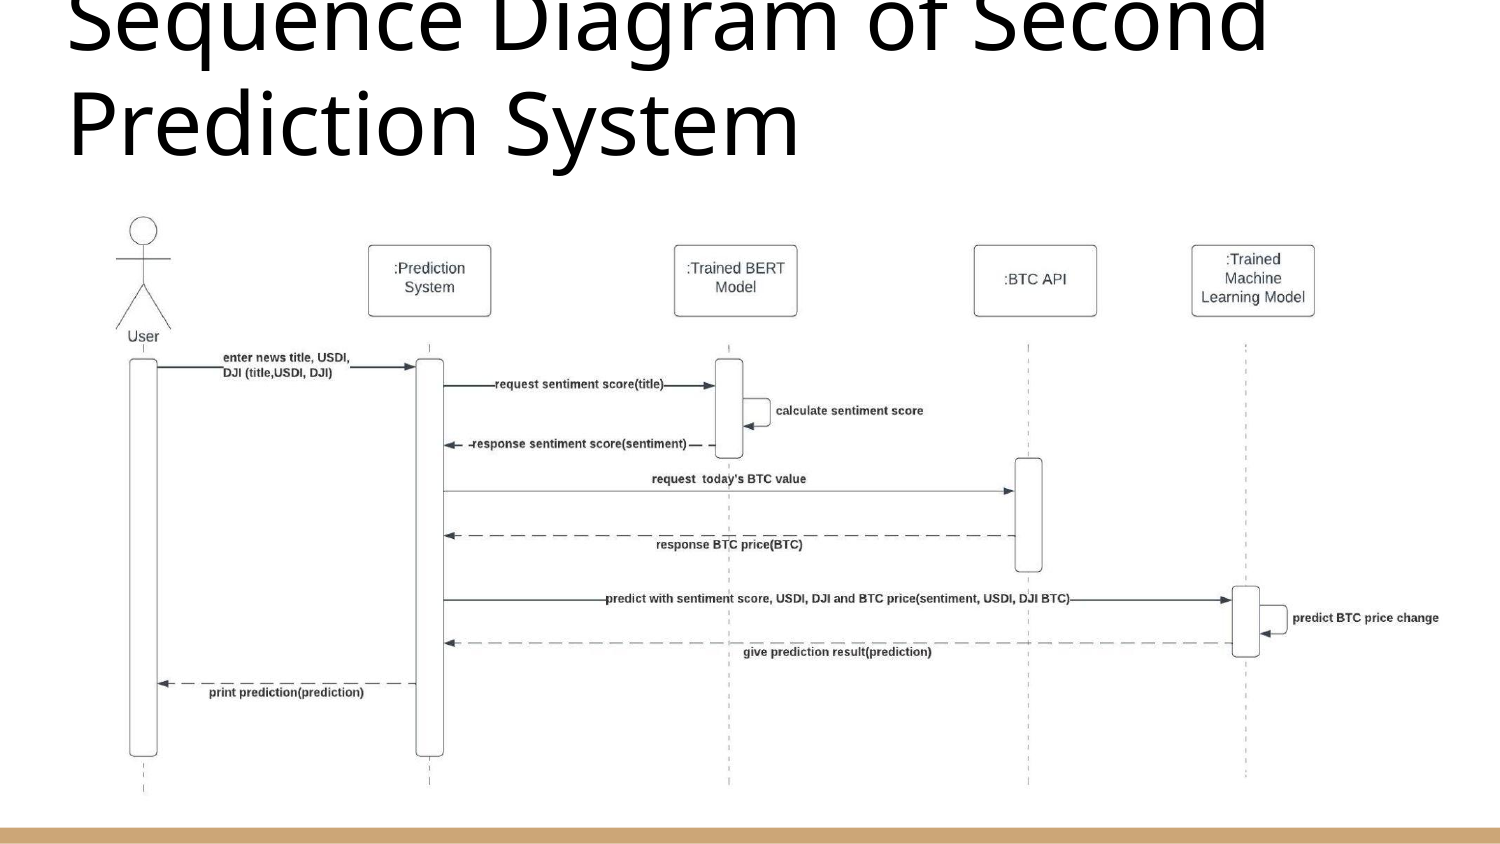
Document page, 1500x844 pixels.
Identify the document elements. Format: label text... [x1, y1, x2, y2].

title Sequence Diagram of Second Prediction System [51, 51, 1449, 186]
picture [34, 187, 1466, 821]
